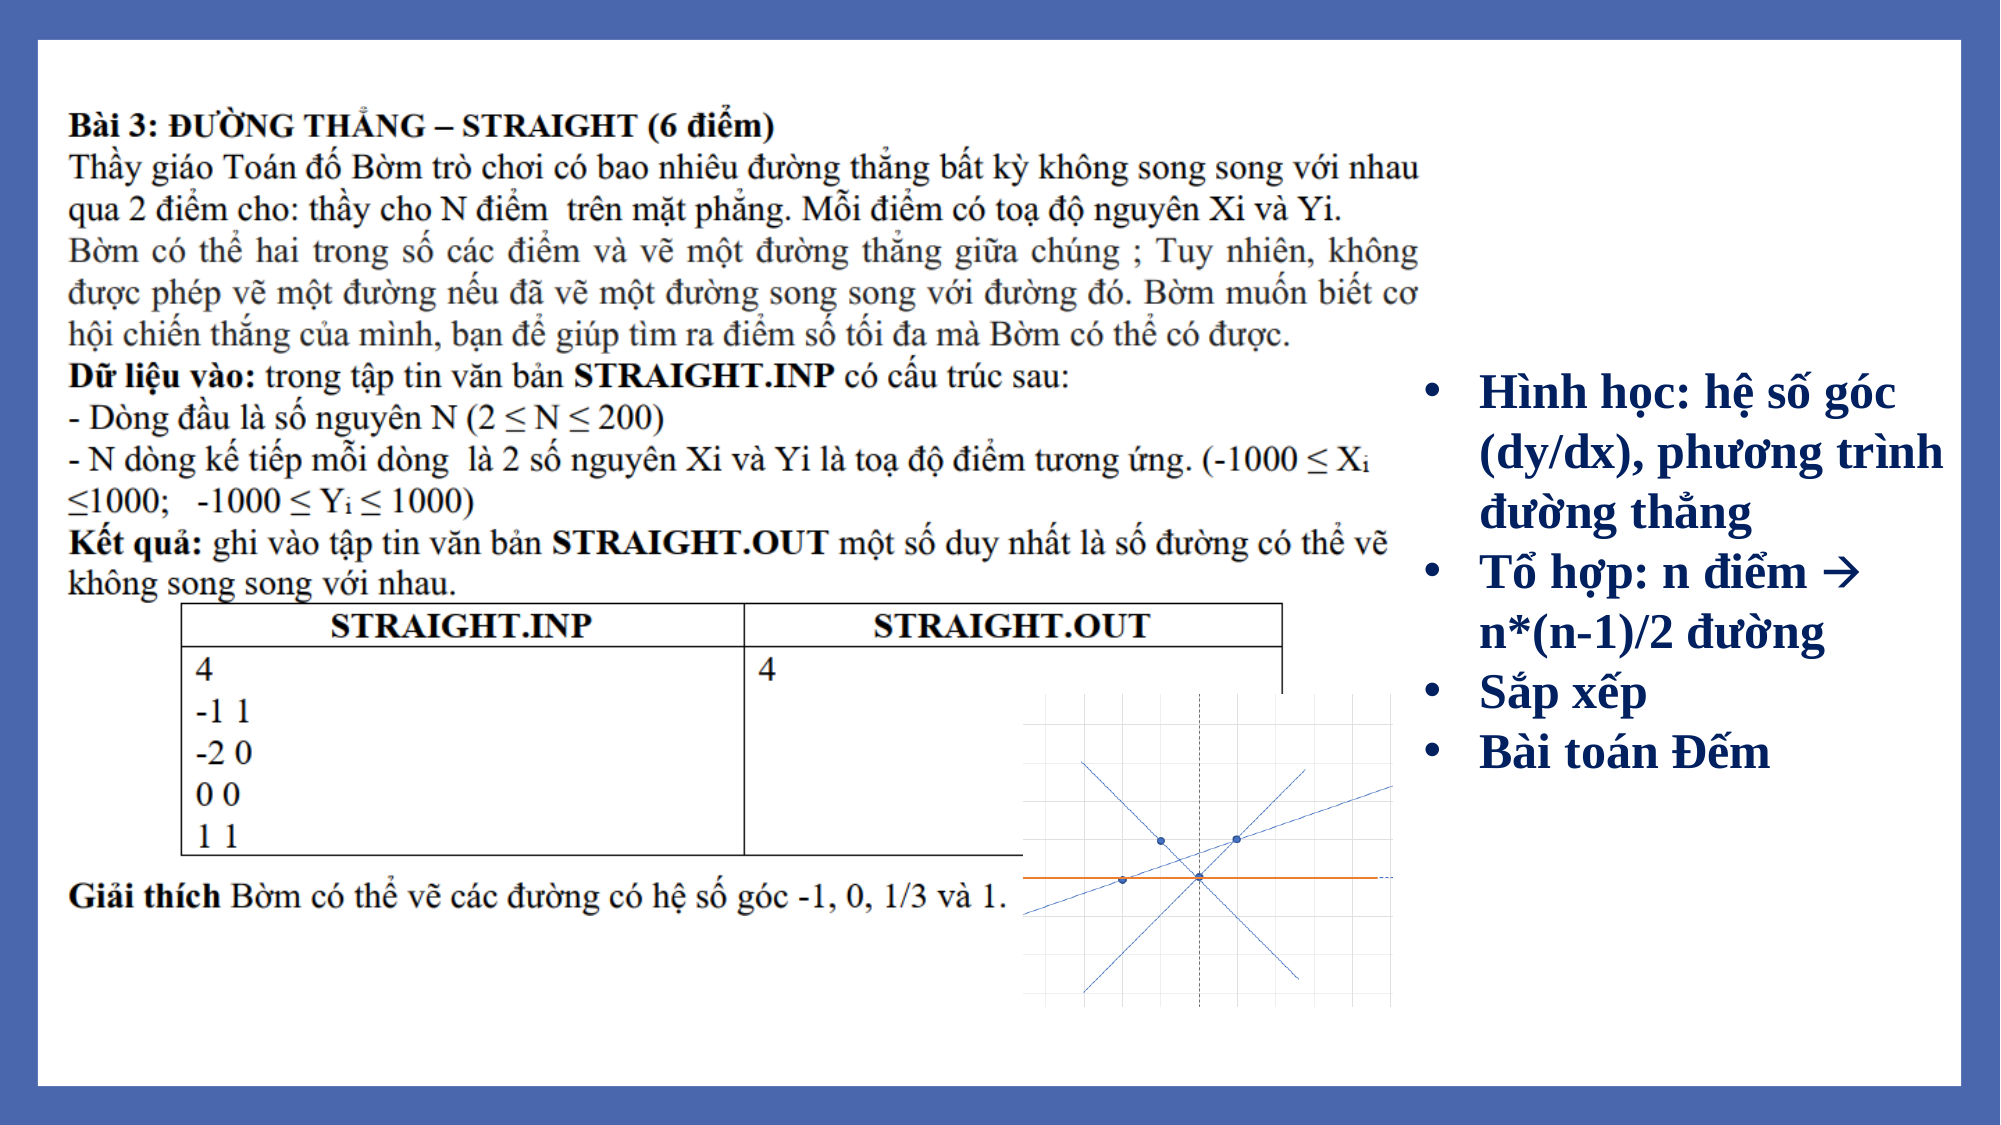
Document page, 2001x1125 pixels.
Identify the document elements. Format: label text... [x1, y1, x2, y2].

picture [52, 98, 1437, 1007]
text_box Hình học: hệ số góc (dy/dx), phương trình đường thẳng Tổ hợp: n điểm 🡪 n*(n-1)/2 đường Sắp xếp Bài toán Đếm [1440, 351, 1962, 787]
